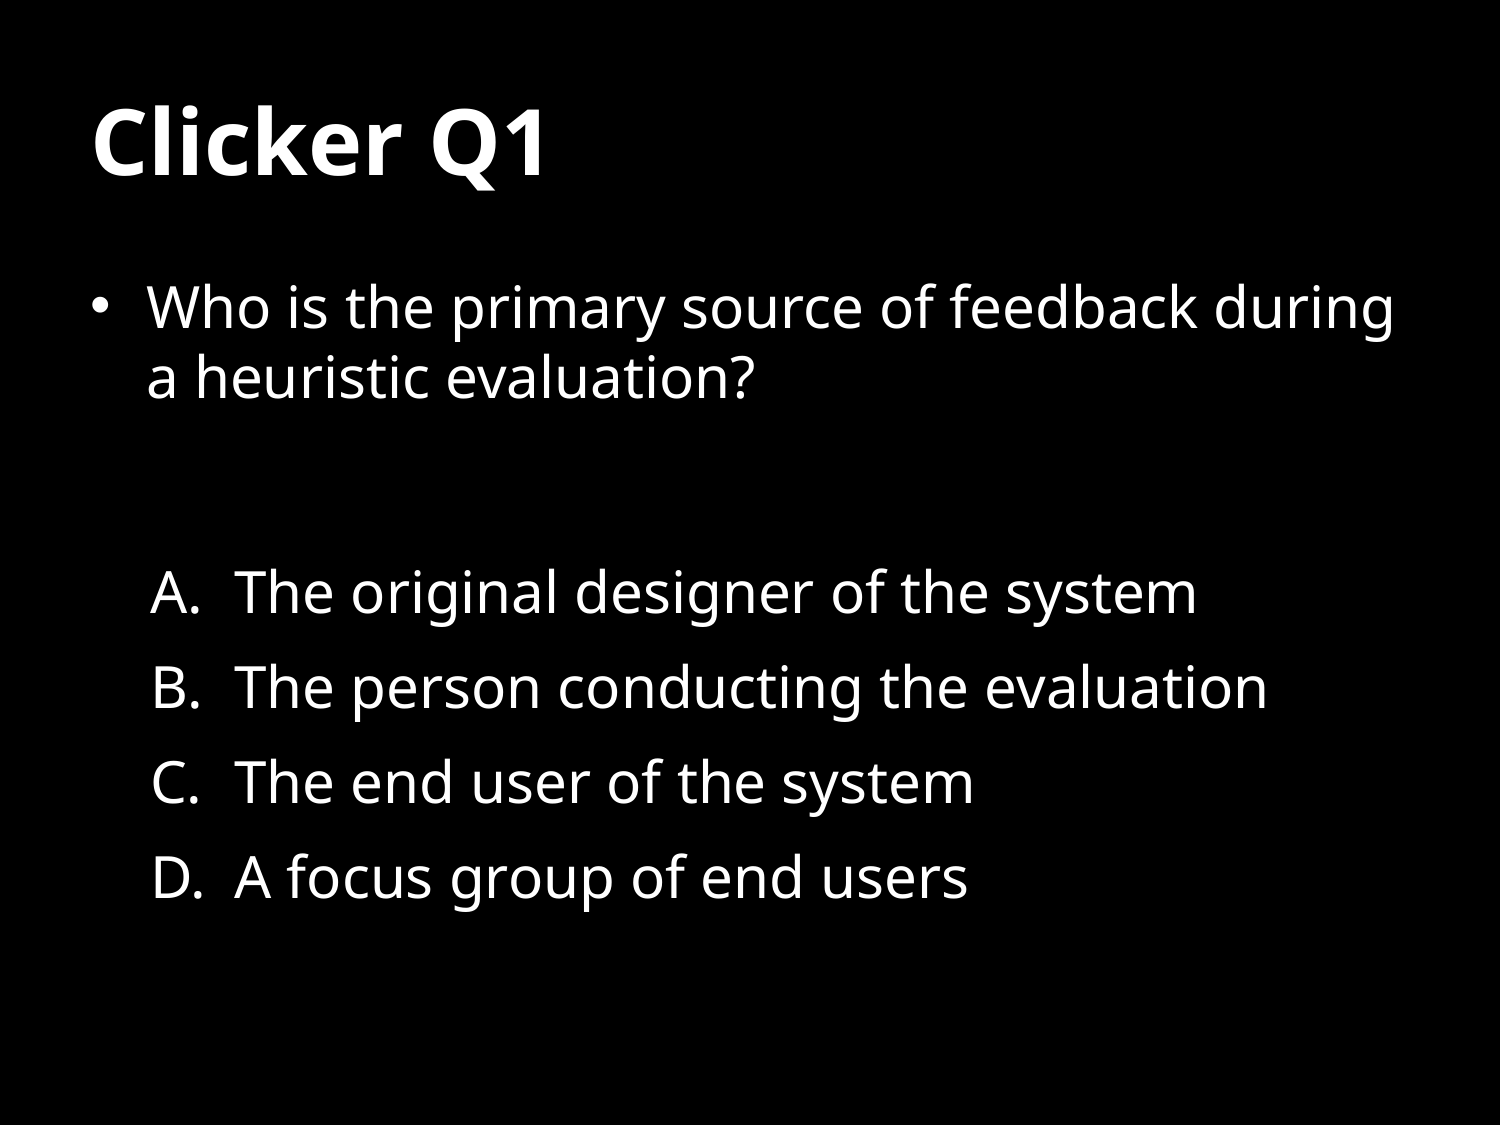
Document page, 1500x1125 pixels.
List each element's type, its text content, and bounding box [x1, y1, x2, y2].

title Clicker Q1 [75, 45, 1425, 233]
list Who is the primary source of feedback during a heuristic evaluation? The original designer of the system The person conducting the evaluation The end user of the system A focus group of end users [75, 262, 1425, 1005]
